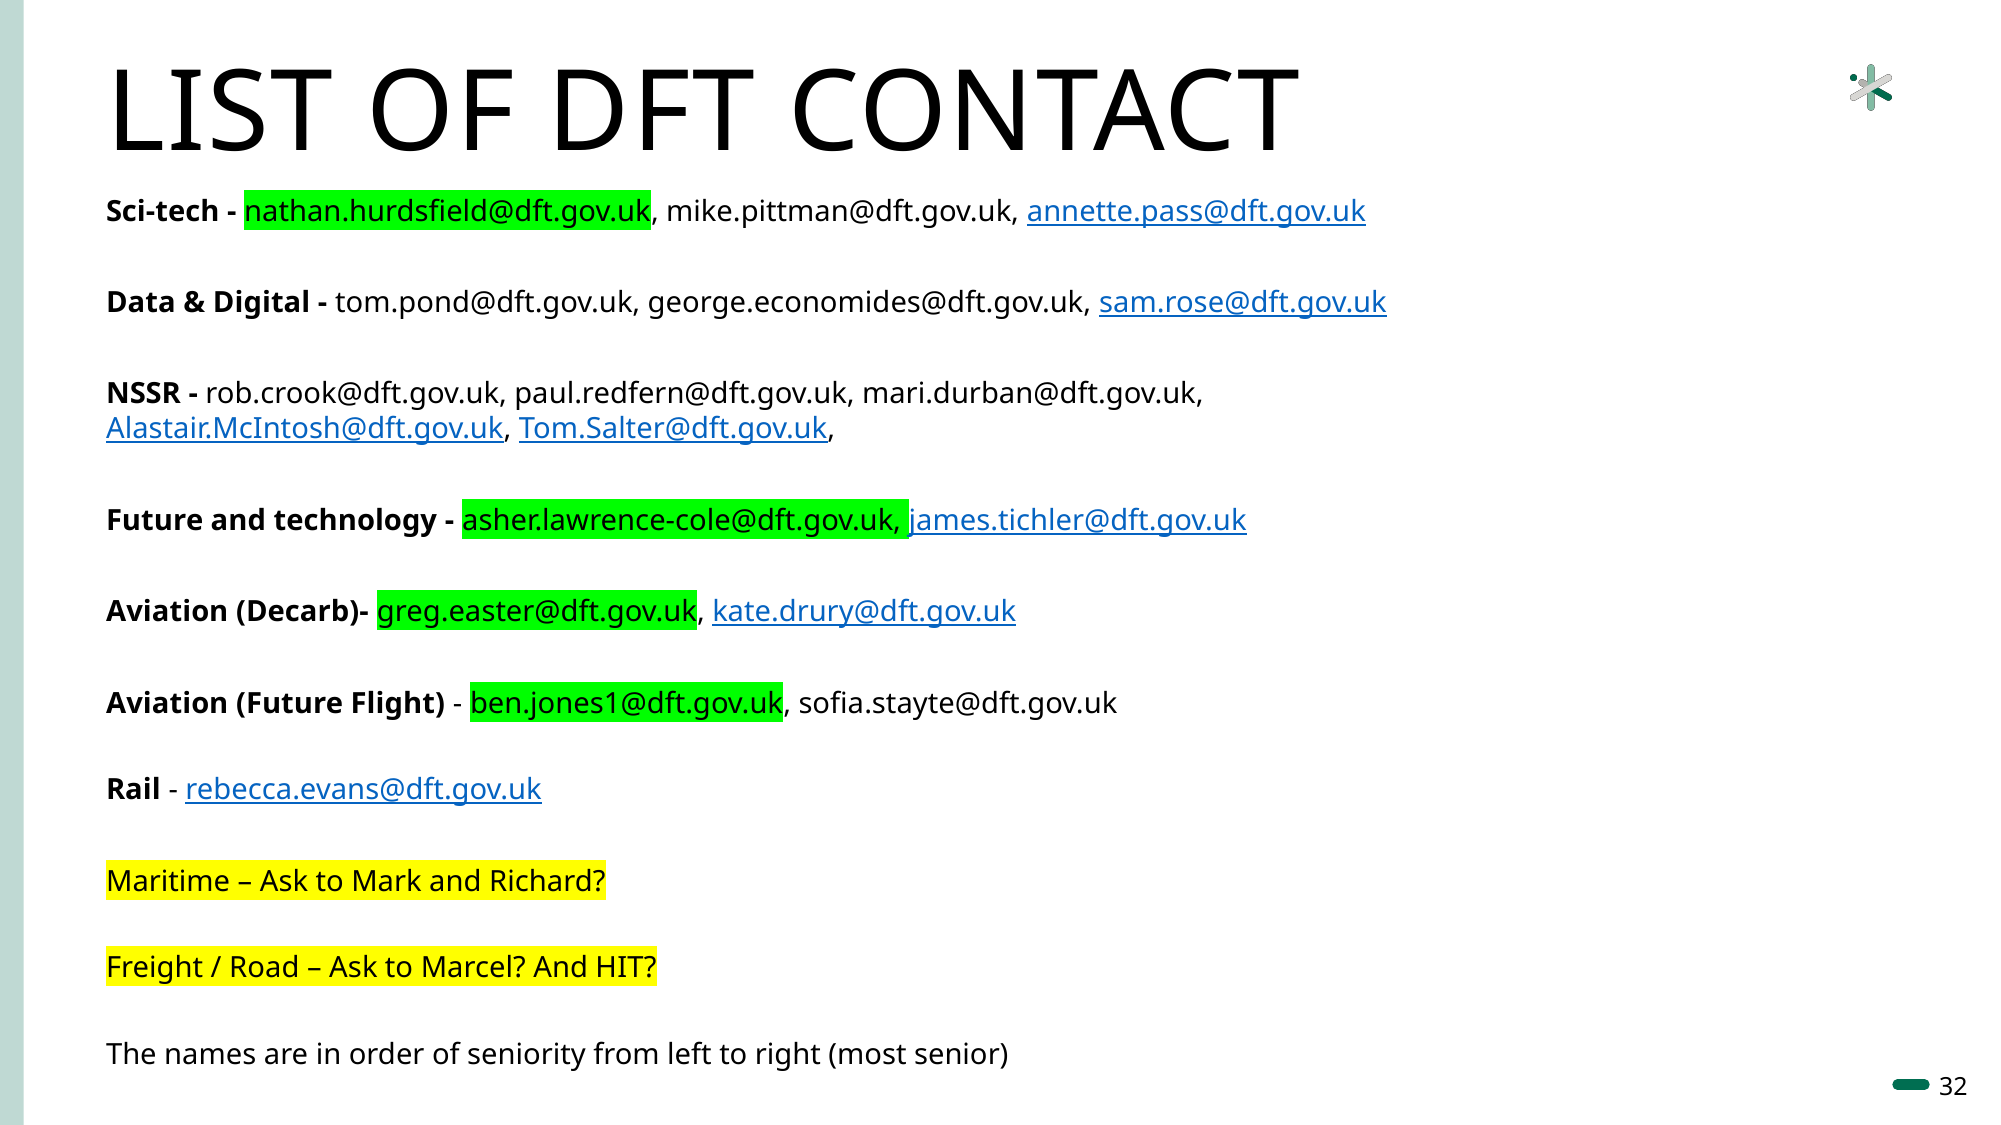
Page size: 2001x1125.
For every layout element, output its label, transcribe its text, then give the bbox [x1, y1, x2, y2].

picture [1846, 63, 1896, 112]
title List of dft contact [106, 59, 1969, 175]
list Sci-tech - nathan.hurdsfield@dft.gov.uk, mike.pittman@dft.gov.uk, annette.pass@dft.gov.uk Data & Digital - tom.pond@dft.gov.uk, george.economides@dft.gov.uk, sam.rose@dft.gov.uk NSSR - rob.crook@dft.gov.uk, paul.redfern@dft.gov.uk, mari.durban@dft.gov.uk, Alastair.McIntosh@dft.gov.uk, Tom.Salter@dft.gov.uk, Future and technology - asher.lawrence-cole@dft.gov.uk, james.tichler@dft.gov.uk Aviation (Decarb)- greg.easter@dft.gov.uk, kate.drury@dft.gov.uk Aviation (Future Flight) - ben.jones1@dft.gov.uk, sofia.stayte@dft.gov.uk Rail - rebecca.evans@dft.gov.uk Maritime – Ask to Mark and Richard? Freight / Road – Ask to Marcel? And HIT? The names are in order of seniority from left to right (most senior) [106, 192, 1504, 993]
